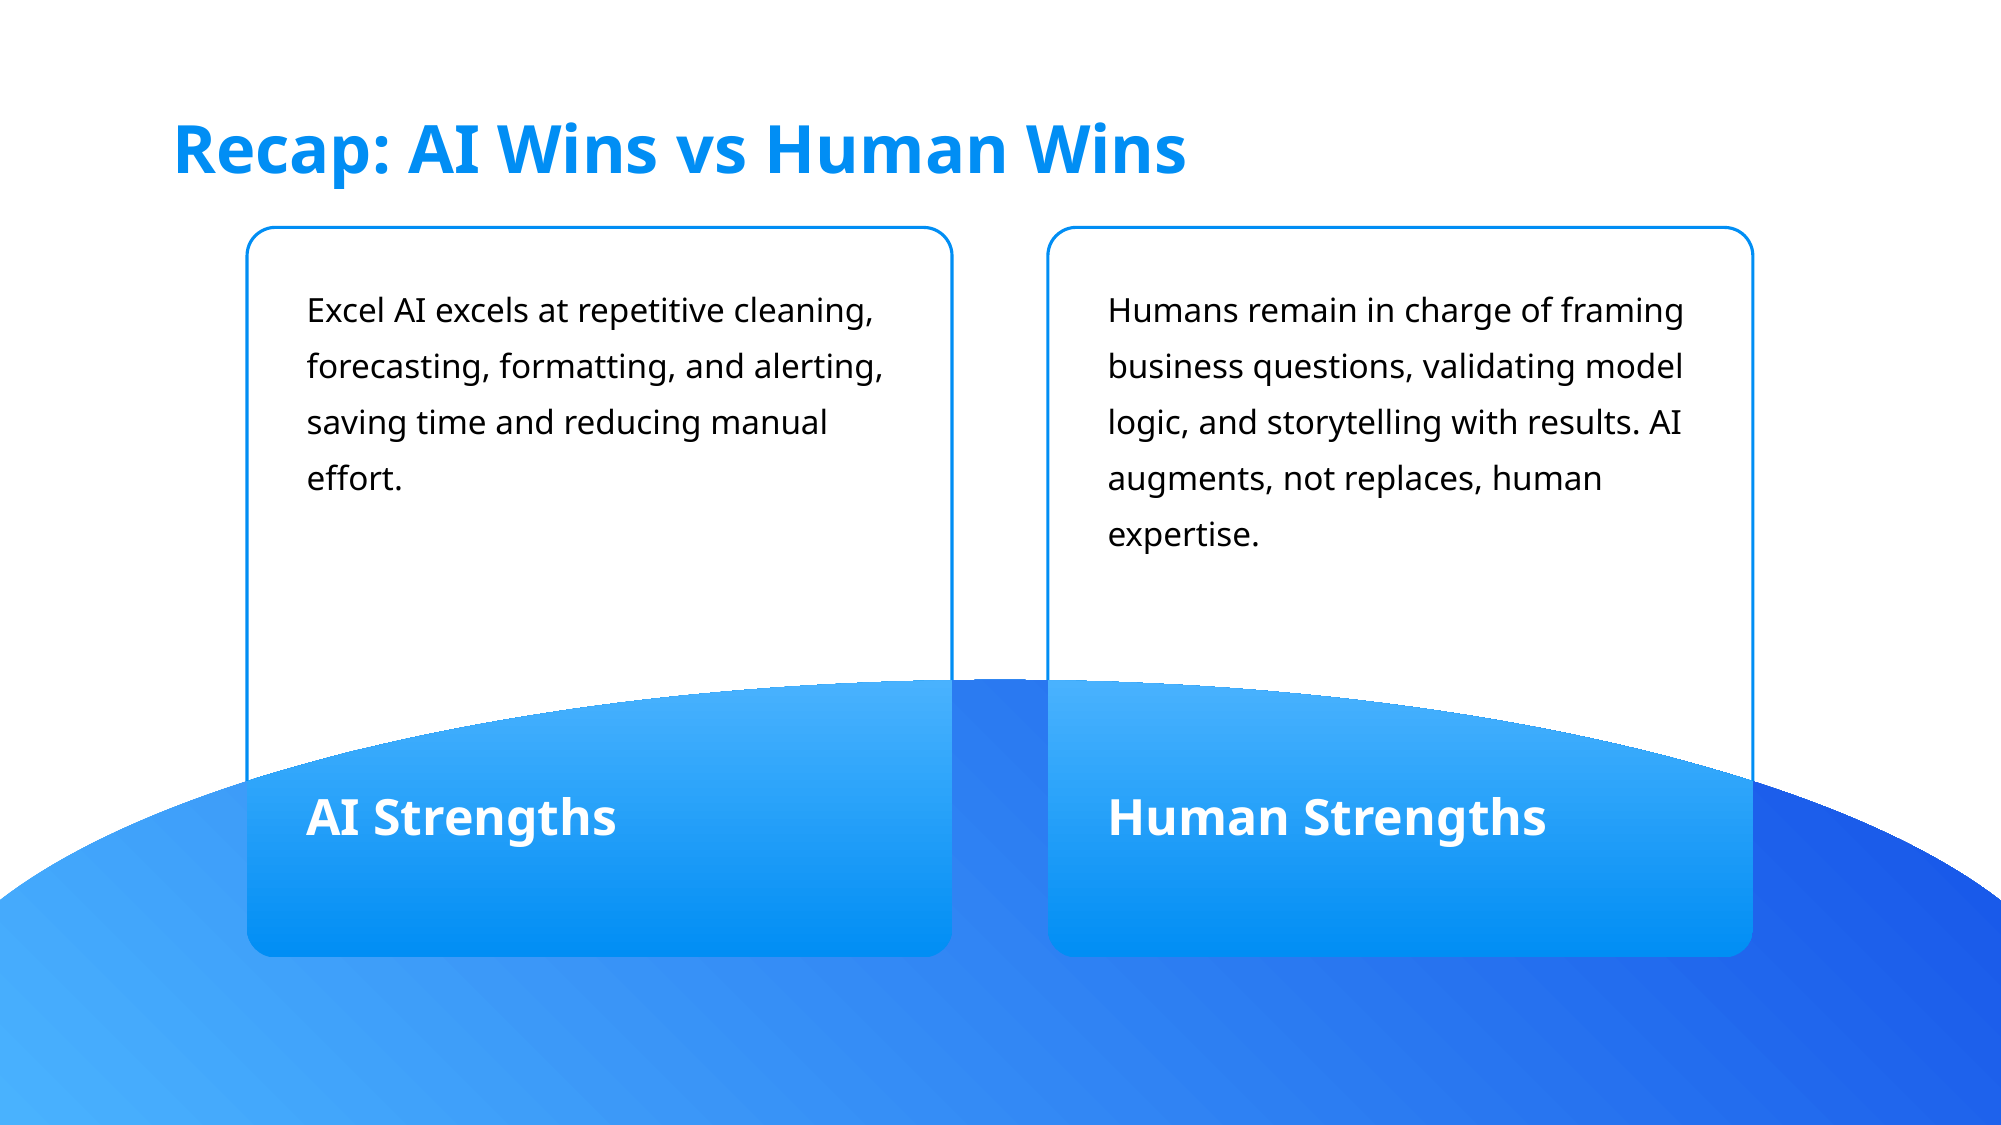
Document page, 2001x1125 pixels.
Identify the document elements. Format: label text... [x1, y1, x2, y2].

text_box AI Strengths [291, 778, 908, 854]
text_box [247, 680, 952, 958]
text_box [1047, 227, 1753, 679]
text_box Humans remain in charge of framing business questions, validating model logic, and storytelling with results. AI augments, not replaces, human expertise. [1092, 265, 1709, 561]
text_box Recap: AI Wins vs Human Wins [157, 98, 1765, 194]
text_box Excel AI excels at repetitive cleaning, forecasting, formatting, and alerting, saving time and reducing manual effort. [291, 265, 908, 505]
text_box [247, 227, 952, 679]
text_box Human Strengths [1092, 778, 1709, 854]
text_box [0, 679, 2000, 1125]
text_box [1047, 680, 1753, 958]
